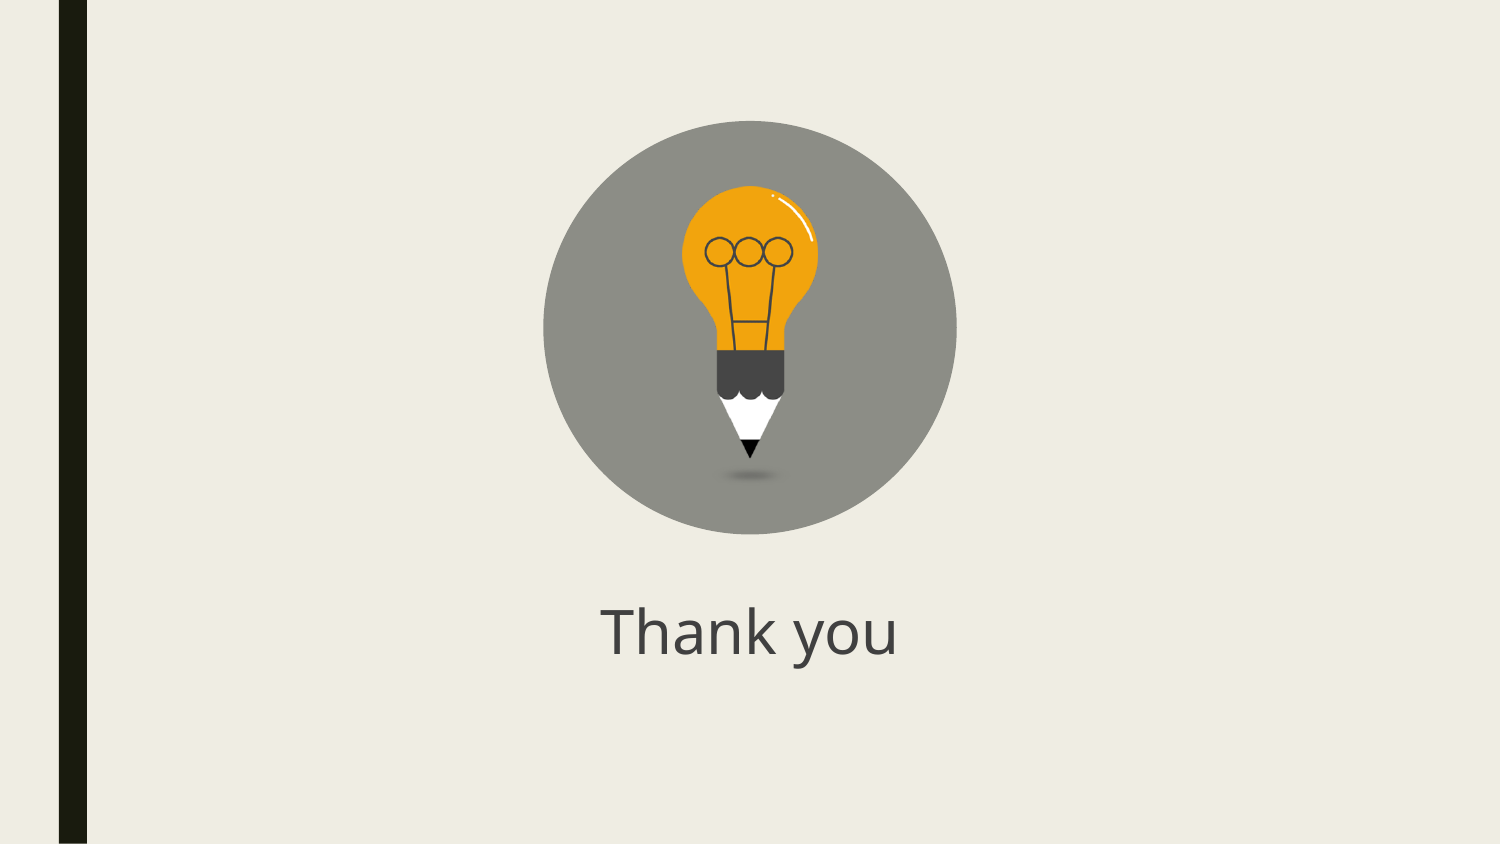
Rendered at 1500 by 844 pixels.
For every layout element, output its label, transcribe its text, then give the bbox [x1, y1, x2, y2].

list Thank you [0, 584, 1500, 679]
picture [682, 186, 818, 486]
